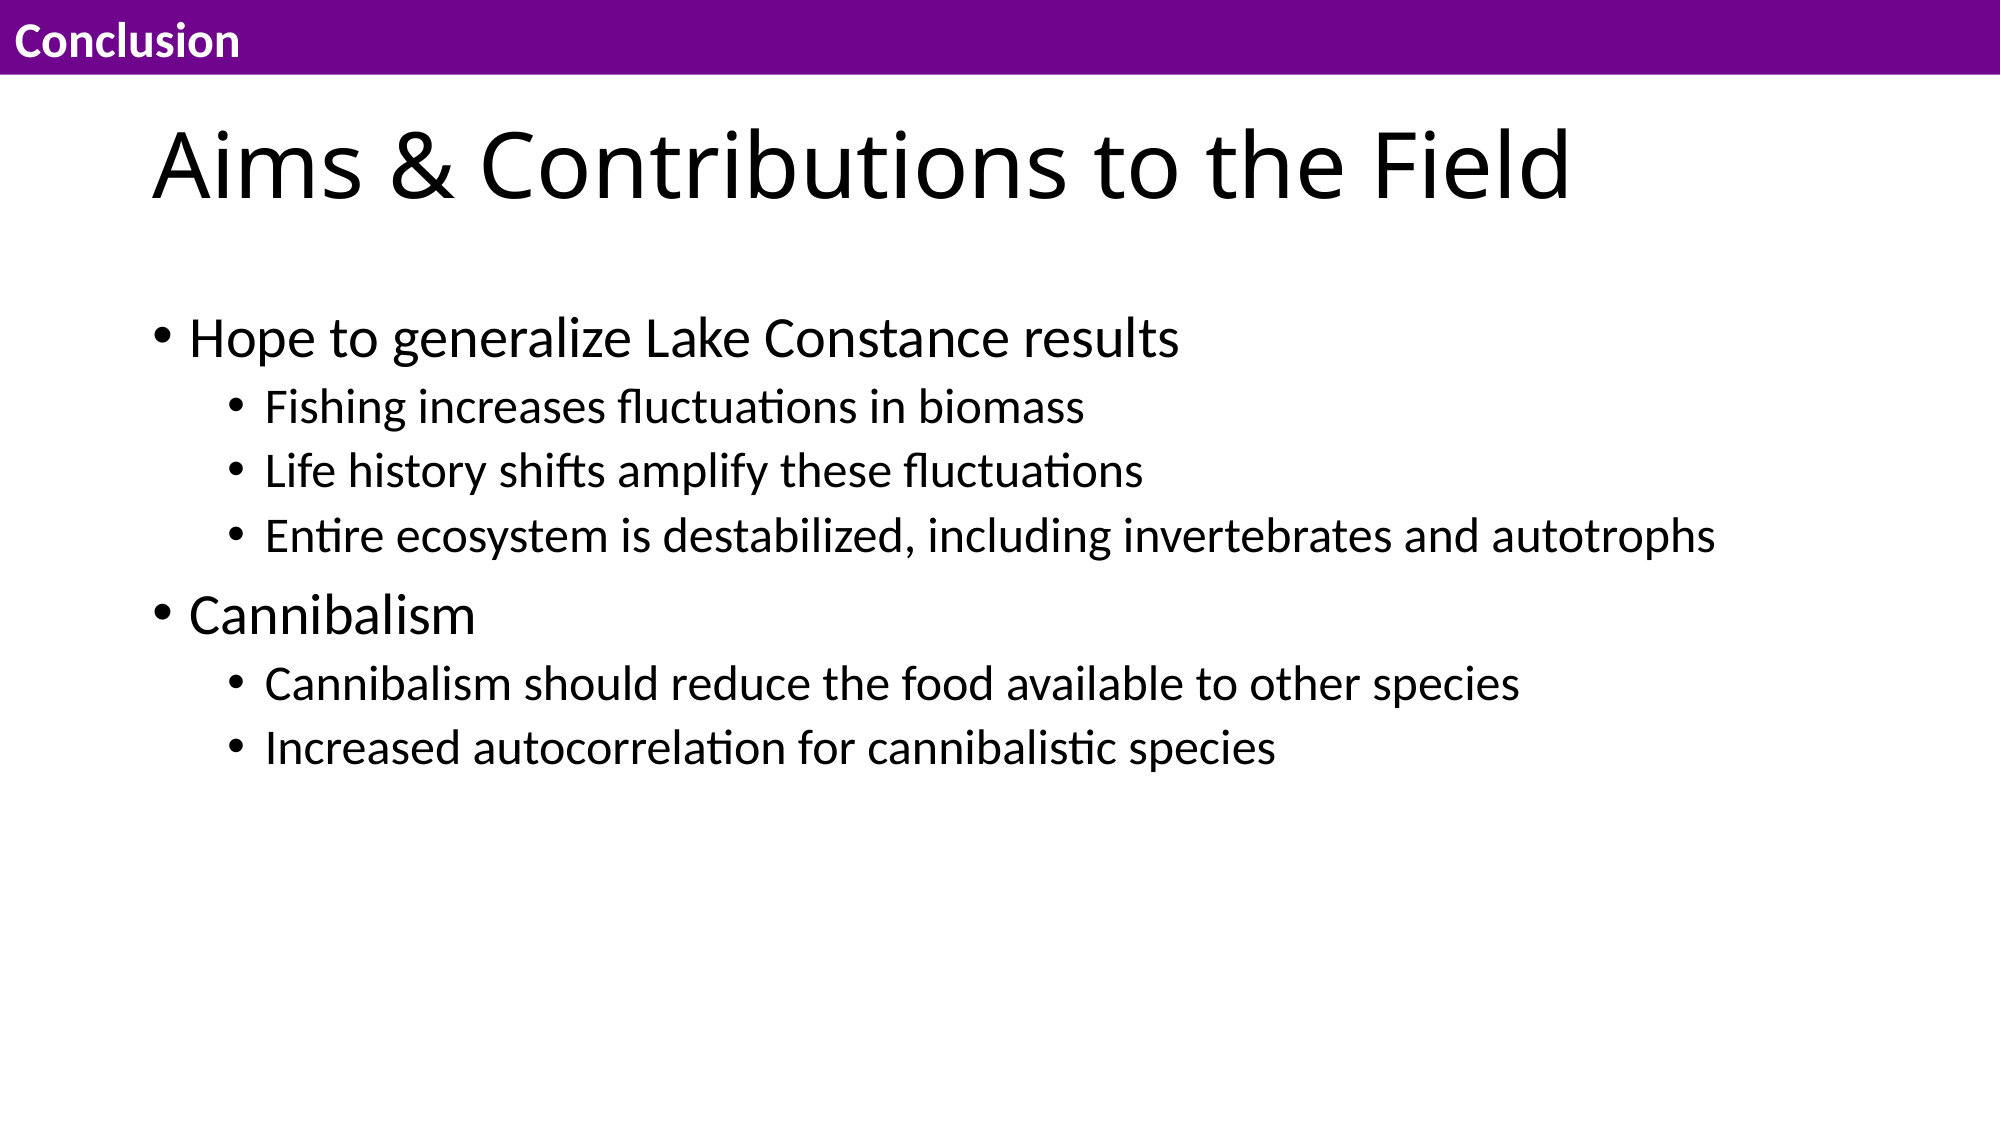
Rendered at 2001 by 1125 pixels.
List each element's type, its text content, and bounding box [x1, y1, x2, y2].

list Hope to generalize Lake Constance results Fishing increases fluctuations in biomass Life history shifts amplify these fluctuations Entire ecosystem is destabilized, including invertebrates and autotrophs Cannibalism Cannibalism should reduce the food available to other species Increased autocorrelation for cannibalistic species [137, 299, 1863, 1014]
text_box Conclusion [0, 0, 2000, 75]
title Aims & Contributions to the Field [137, 75, 1863, 278]
